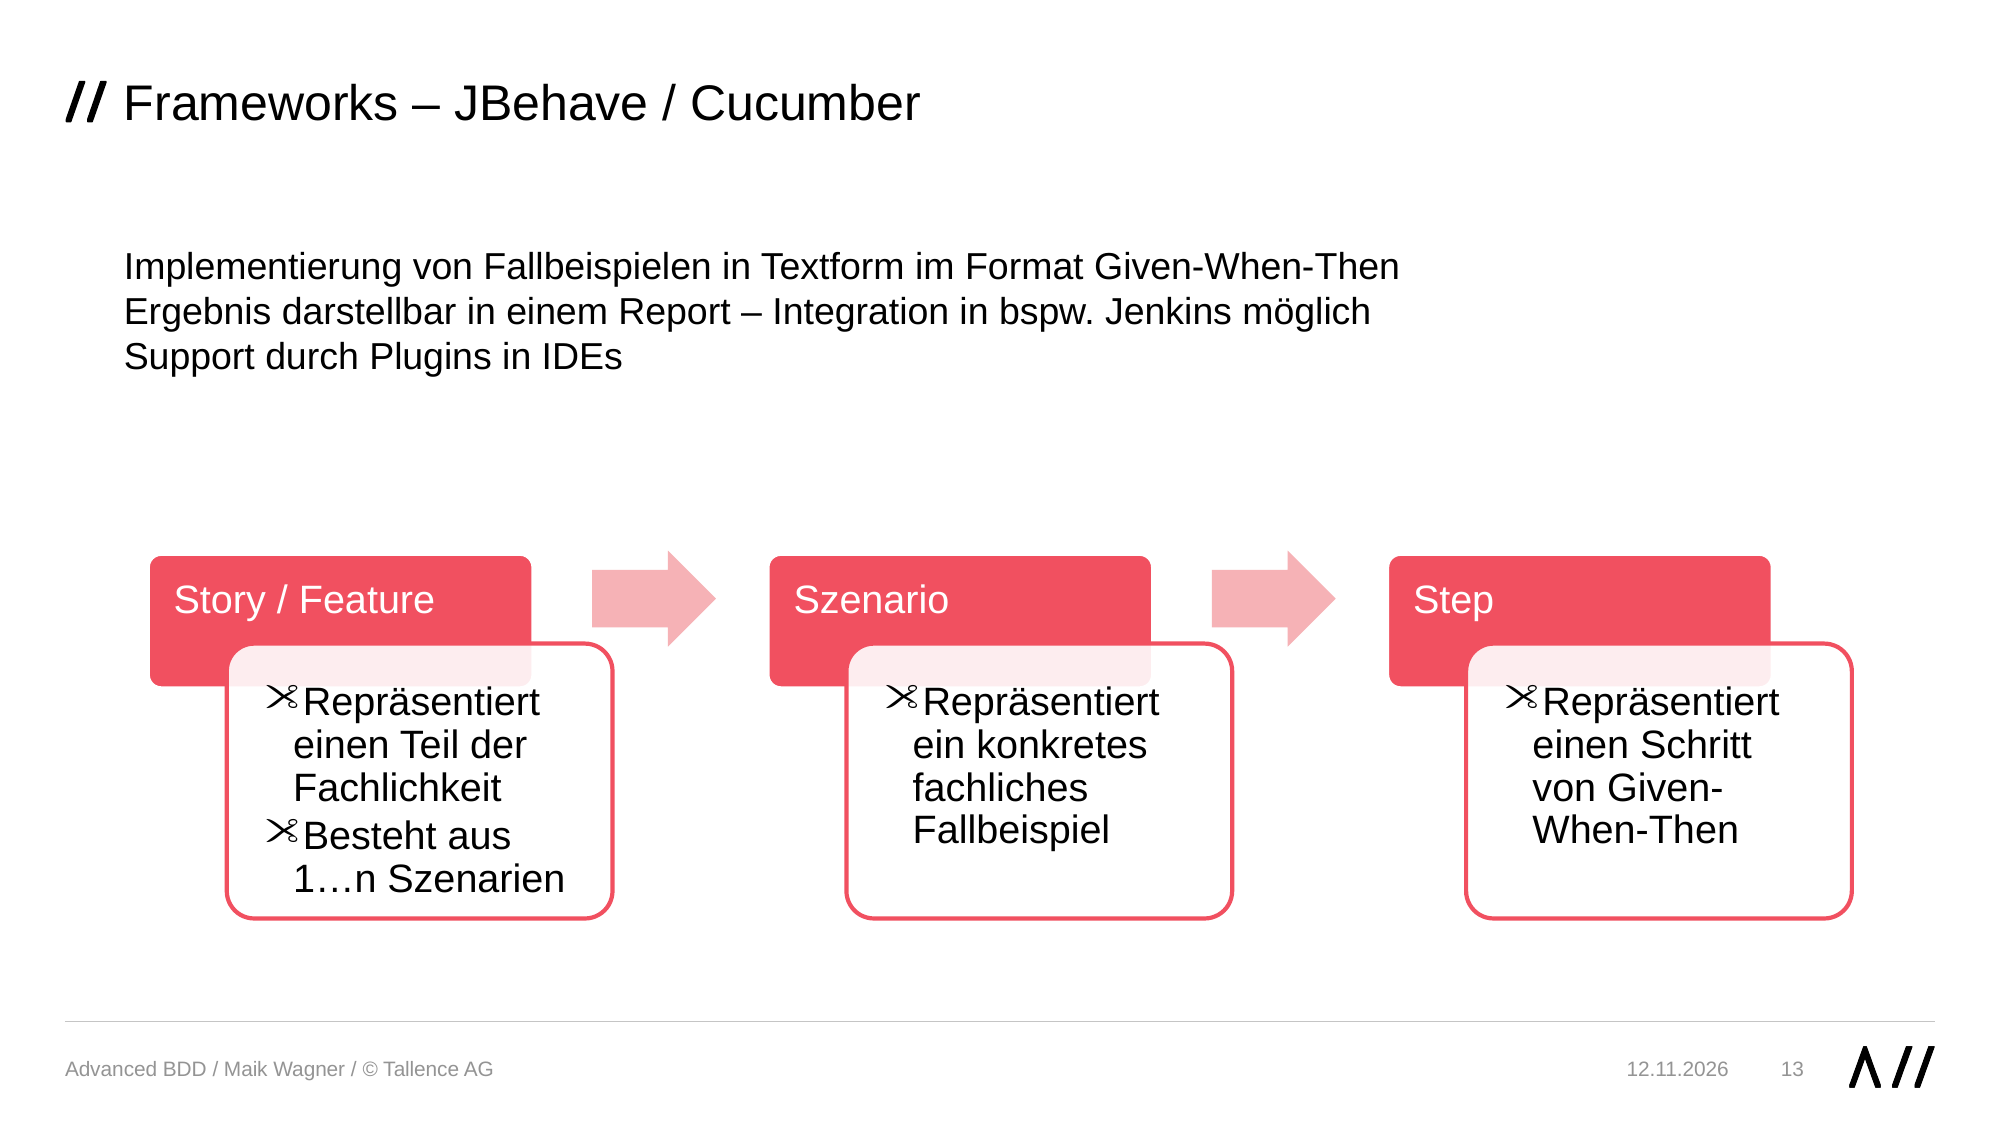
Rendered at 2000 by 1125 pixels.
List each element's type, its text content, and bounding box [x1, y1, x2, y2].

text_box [146, 532, 1853, 940]
picture [1849, 1046, 1935, 1088]
title Frameworks – JBehave / Cucumber [124, 76, 1935, 132]
slide_number 13 [1757, 1038, 1804, 1098]
footer Advanced BDD / Maik Wagner / © Tallence AG [64, 1038, 977, 1098]
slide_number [1615, 1038, 1729, 1098]
list Implementierung von Fallbeispielen in Textform im Format Given-When-Then Ergebnis darstellbar in einem Report – Integration in bspw. Jenkins möglich Support durch Plugins in IDEs [124, 242, 1935, 928]
